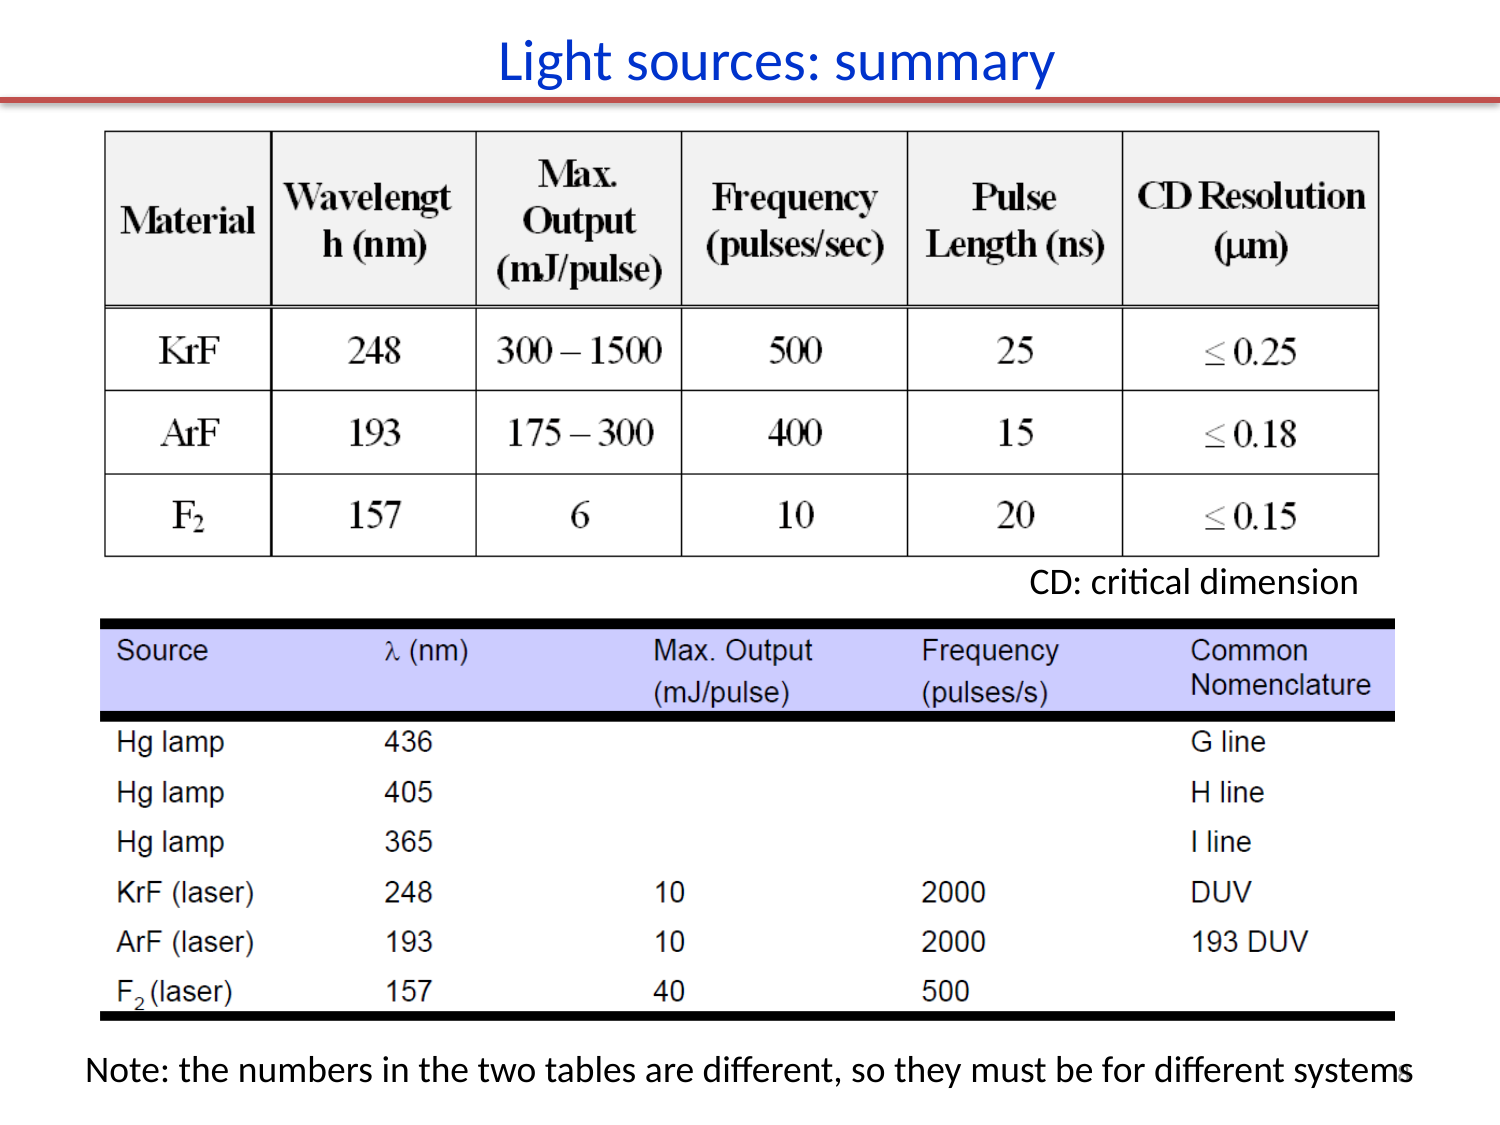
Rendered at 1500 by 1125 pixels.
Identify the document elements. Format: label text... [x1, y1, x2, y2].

text_box CD: critical dimension [1014, 574, 1375, 610]
picture [99, 124, 1385, 565]
picture [99, 612, 1395, 1023]
text_box Note: the numbers in the two tables are different, so they must be for different systems [70, 1037, 1431, 1098]
text_box Light sources: summary [483, 14, 1072, 95]
slide_number 8 [1074, 1042, 1425, 1103]
